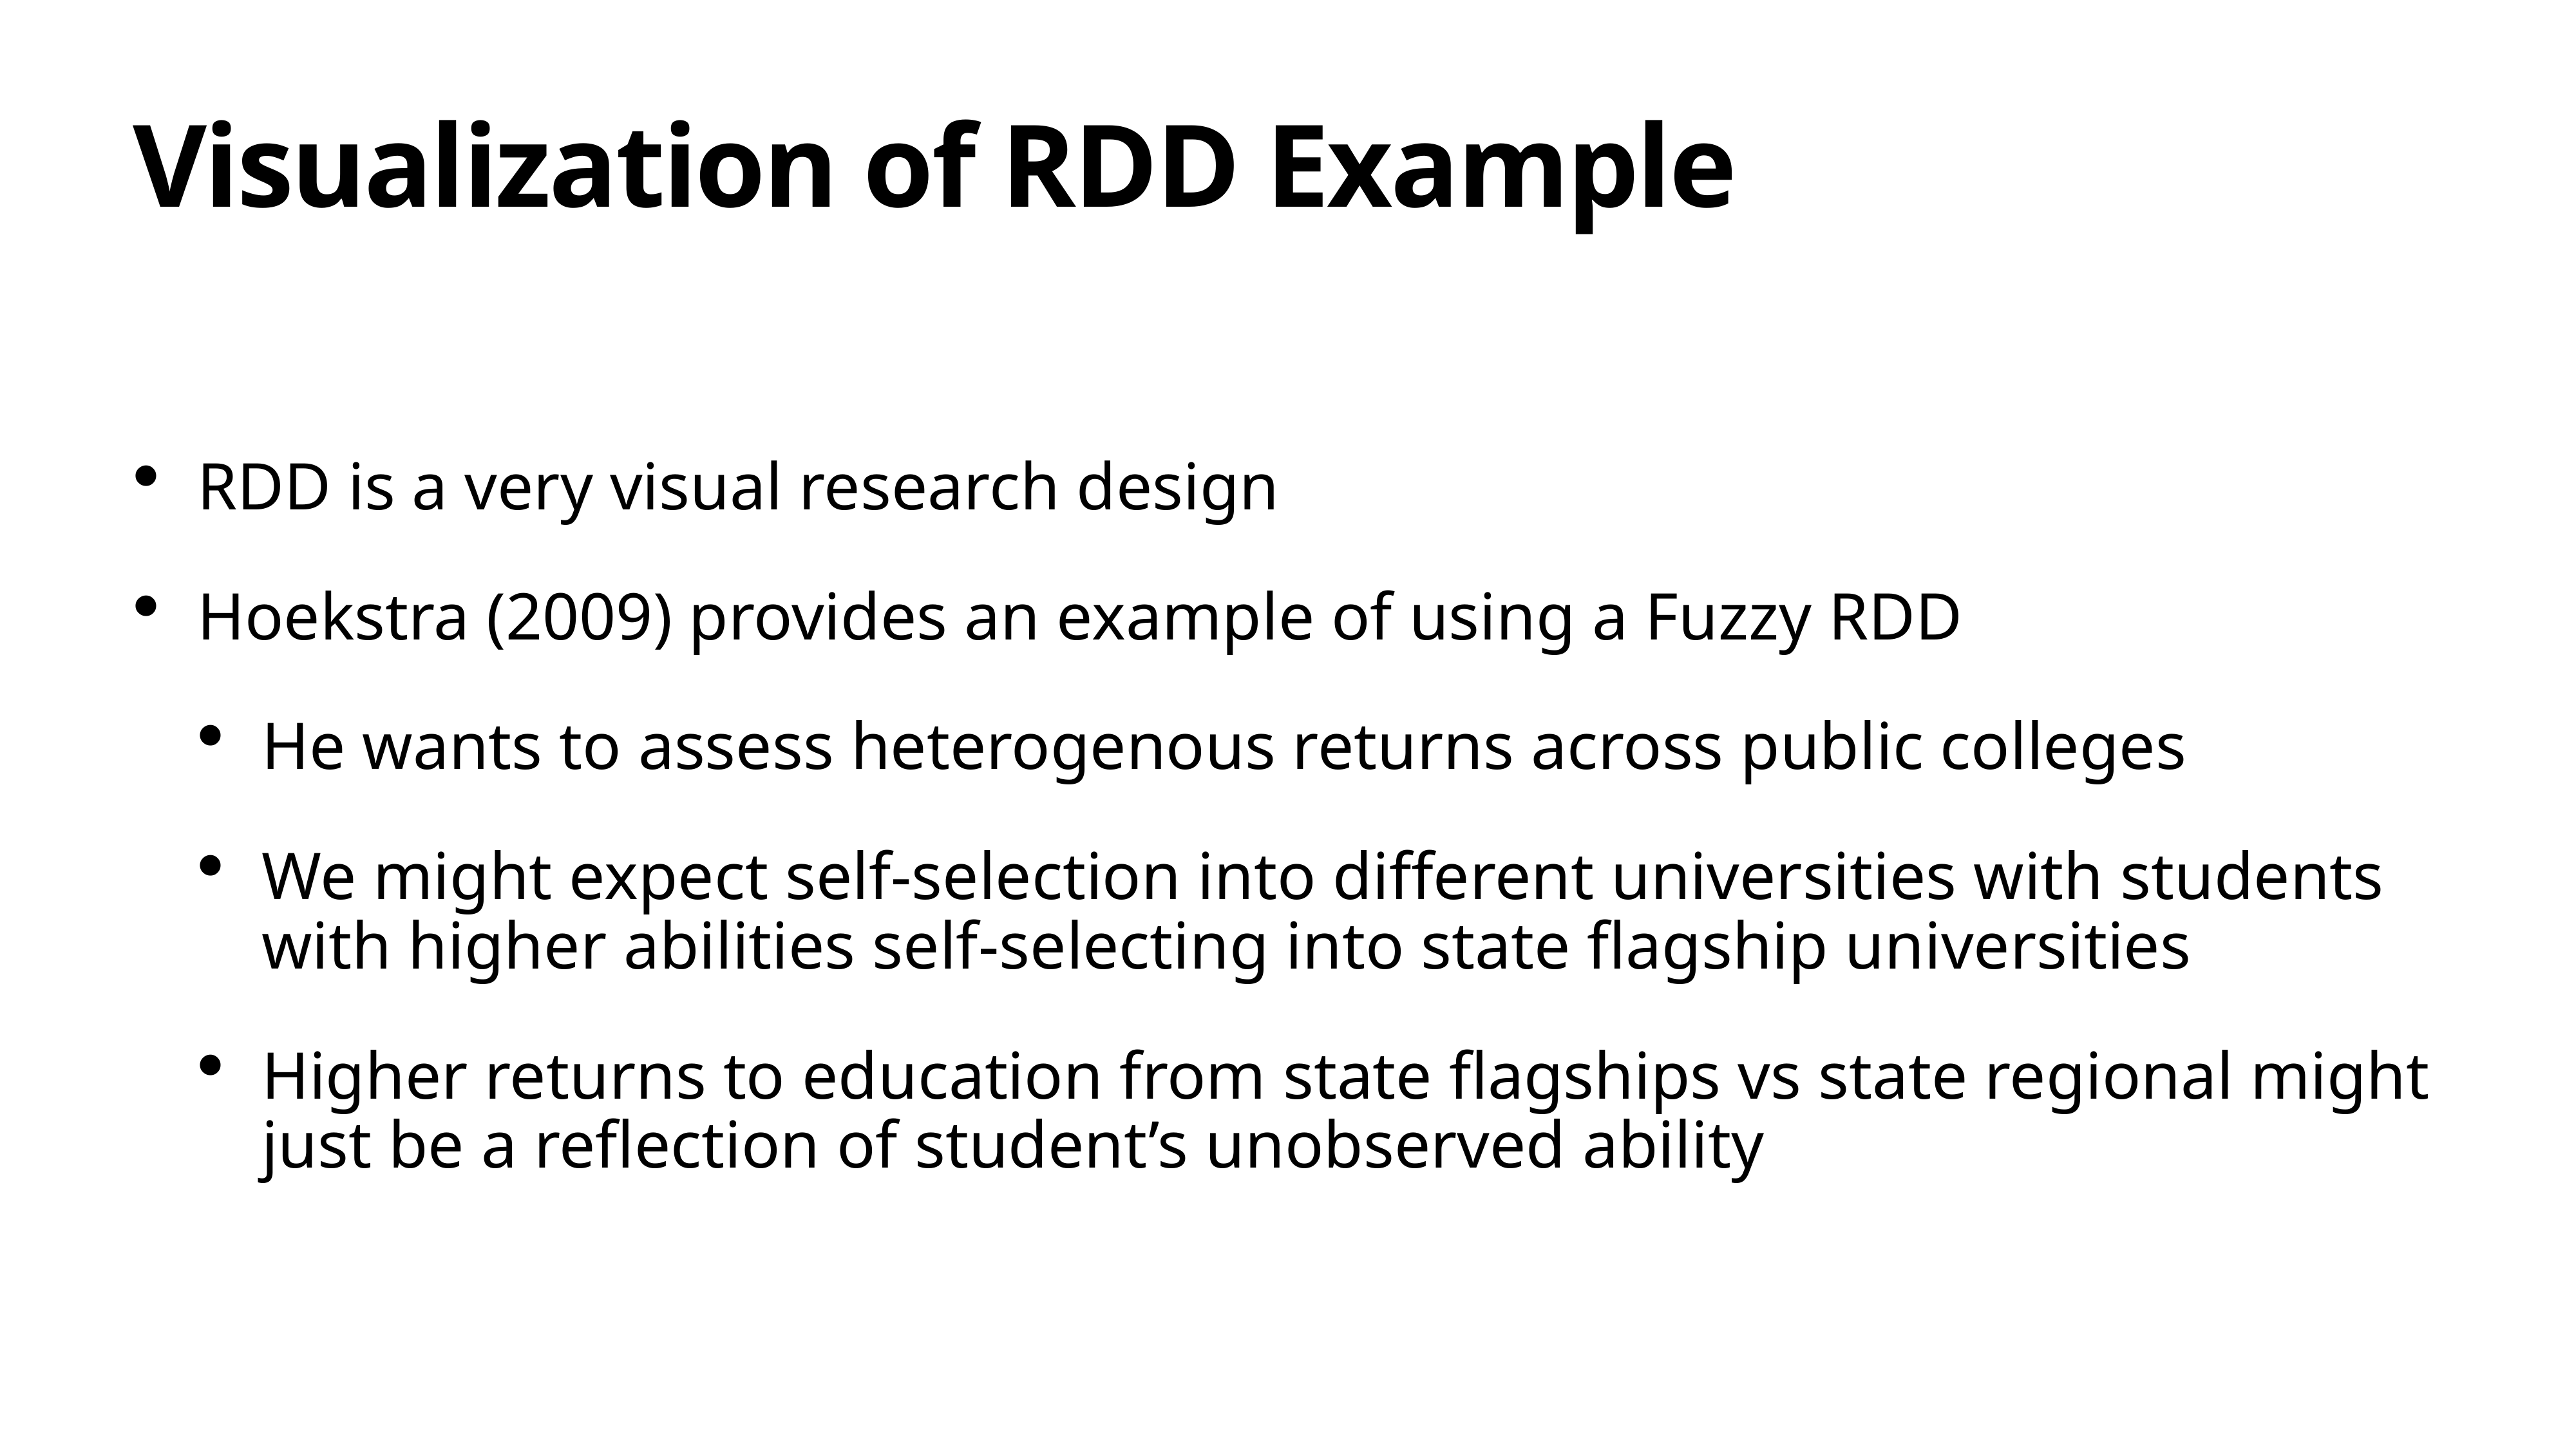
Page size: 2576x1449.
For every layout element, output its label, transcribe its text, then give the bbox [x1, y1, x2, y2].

title Visualization of RDD Example [127, 113, 2449, 266]
list RDD is a very visual research design Hoekstra (2009) provides an example of using a Fuzzy RDD He wants to assess heterogenous returns across public colleges We might expect self-selection into different universities with students with higher abilities self-selecting into state flagship universities Higher returns to education from state flagships vs state regional might just be a reflection of student’s unobserved ability [127, 448, 2449, 1321]
